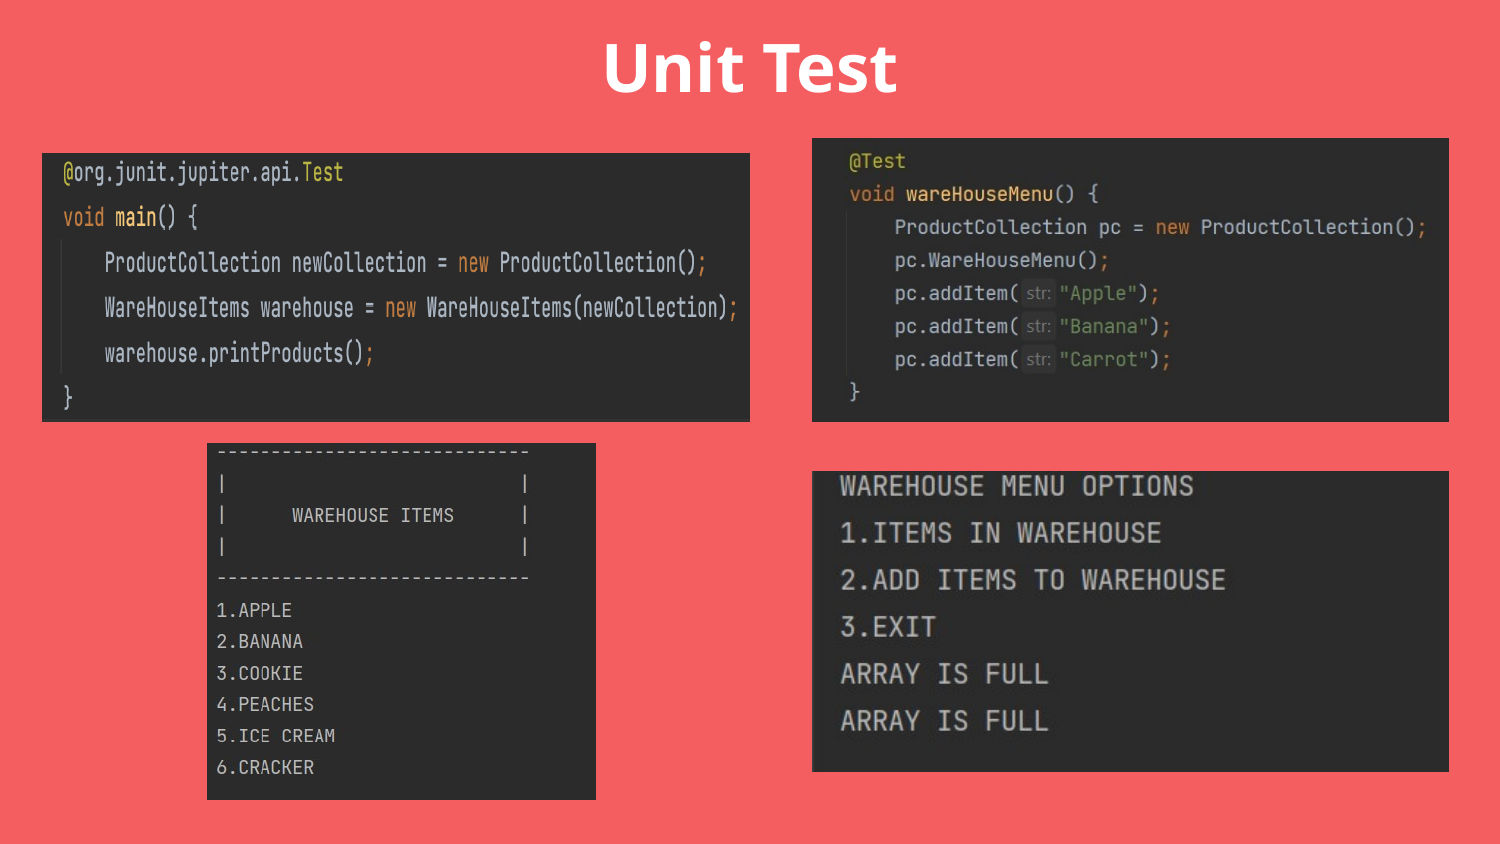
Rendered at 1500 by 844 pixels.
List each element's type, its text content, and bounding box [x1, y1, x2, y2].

title Unit Test [51, 14, 1449, 118]
picture [41, 153, 751, 423]
picture [812, 471, 1450, 772]
picture [812, 138, 1450, 423]
picture [207, 443, 597, 800]
